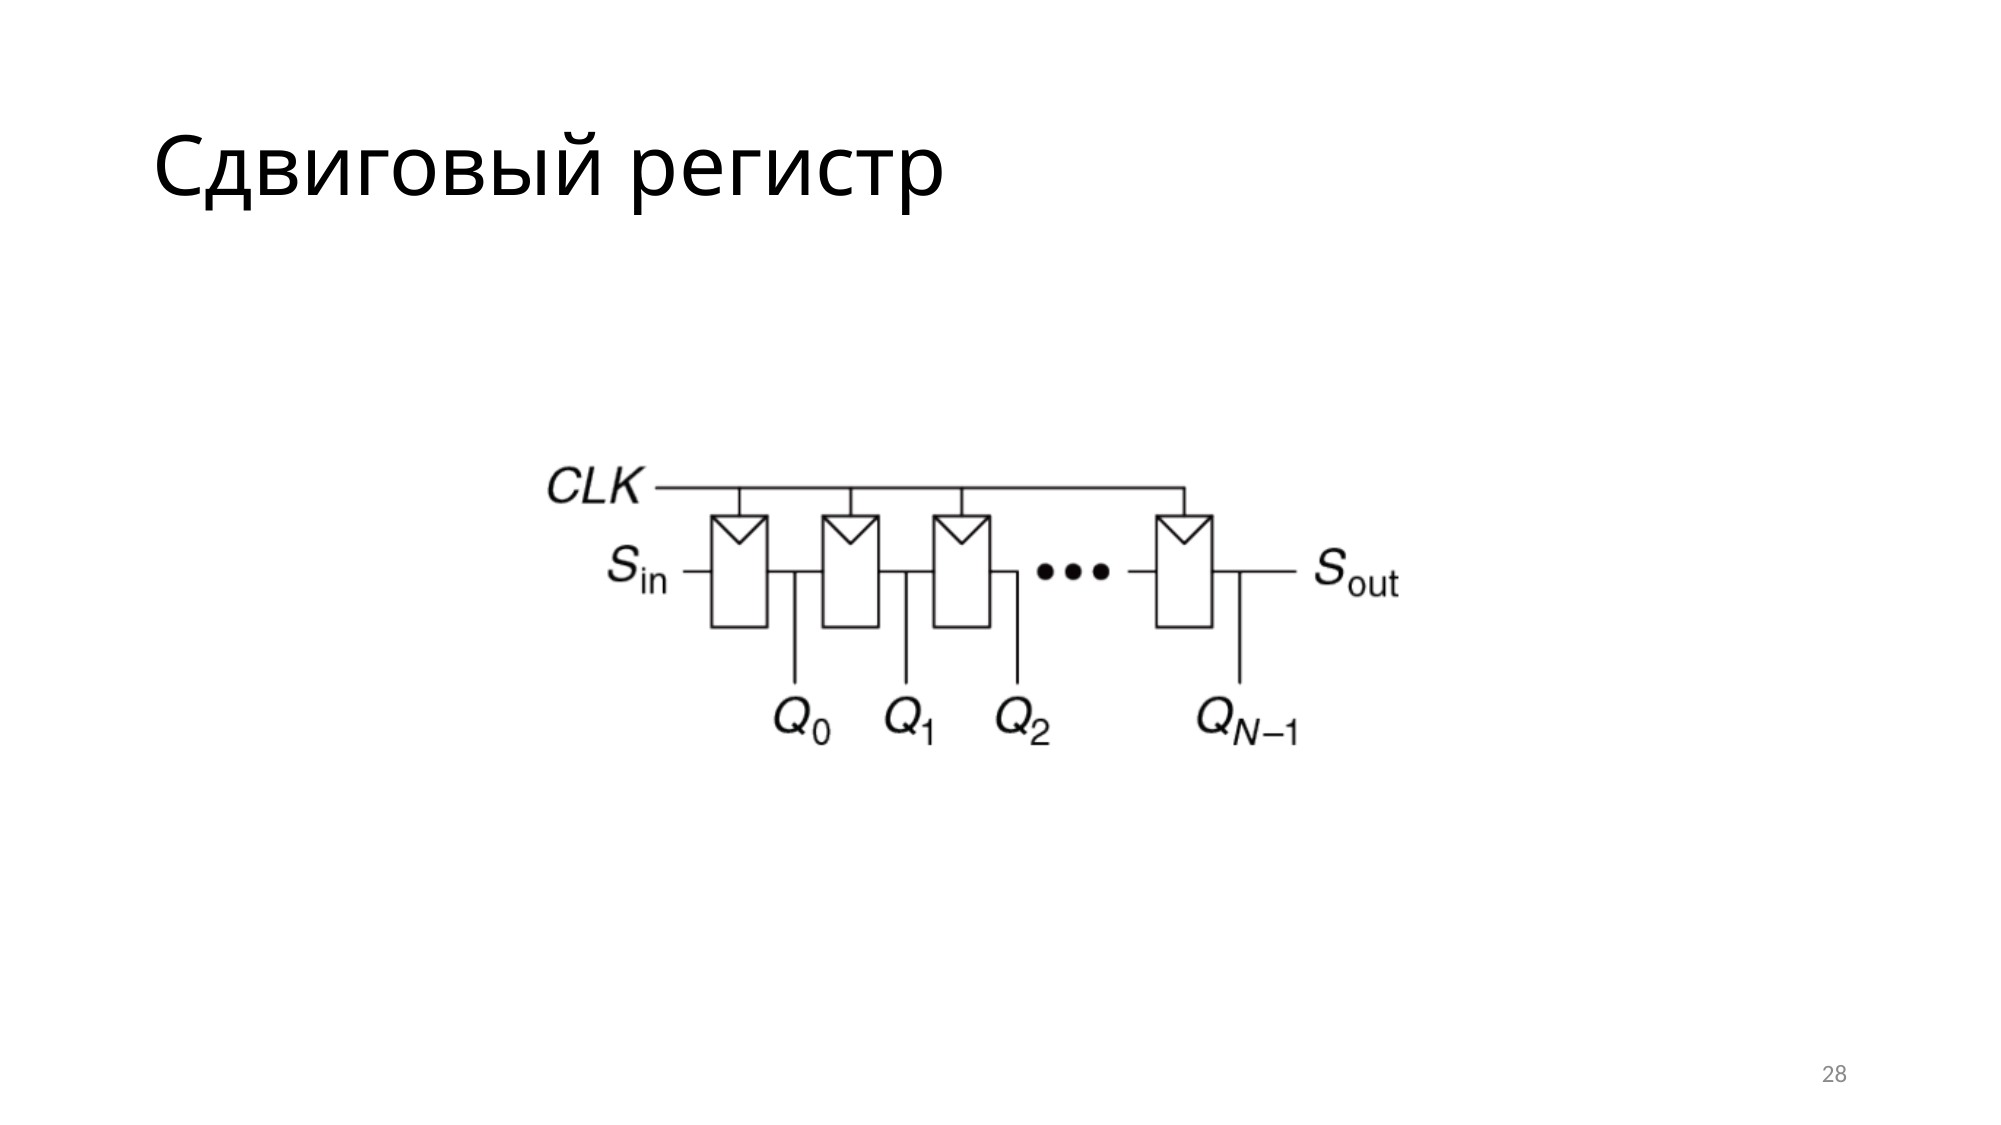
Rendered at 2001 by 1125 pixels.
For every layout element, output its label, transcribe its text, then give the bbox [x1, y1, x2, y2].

picture [517, 431, 1441, 777]
slide_number 28 [1412, 1042, 1863, 1103]
title Сдвиговый регистр [137, 59, 1900, 278]
